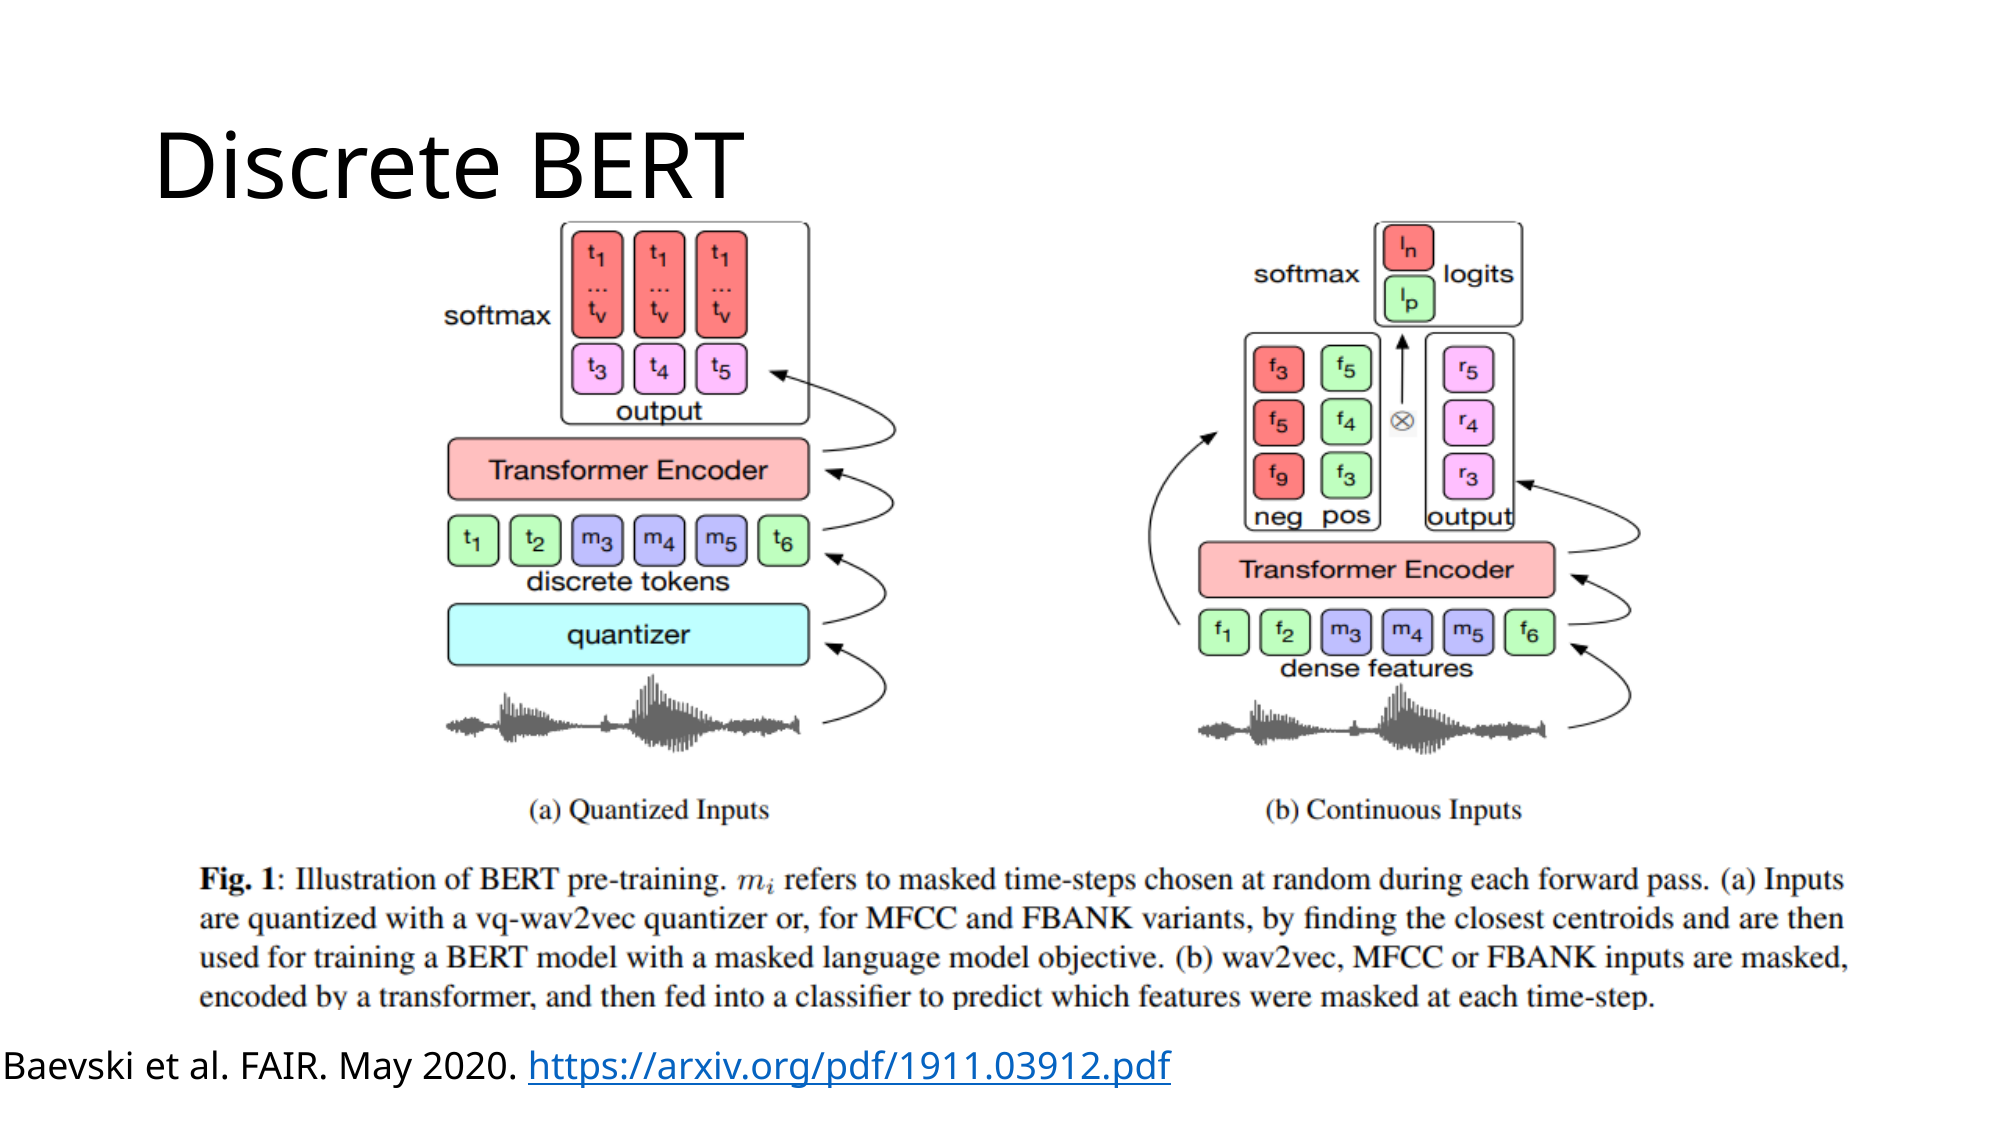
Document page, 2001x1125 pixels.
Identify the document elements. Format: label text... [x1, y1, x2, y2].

title Discrete BERT [137, 59, 1863, 278]
picture [193, 212, 1863, 1010]
text_box Baevski et al. FAIR. May 2020. https://arxiv.org/pdf/1911.03912.pdf [0, 1034, 1196, 1101]
